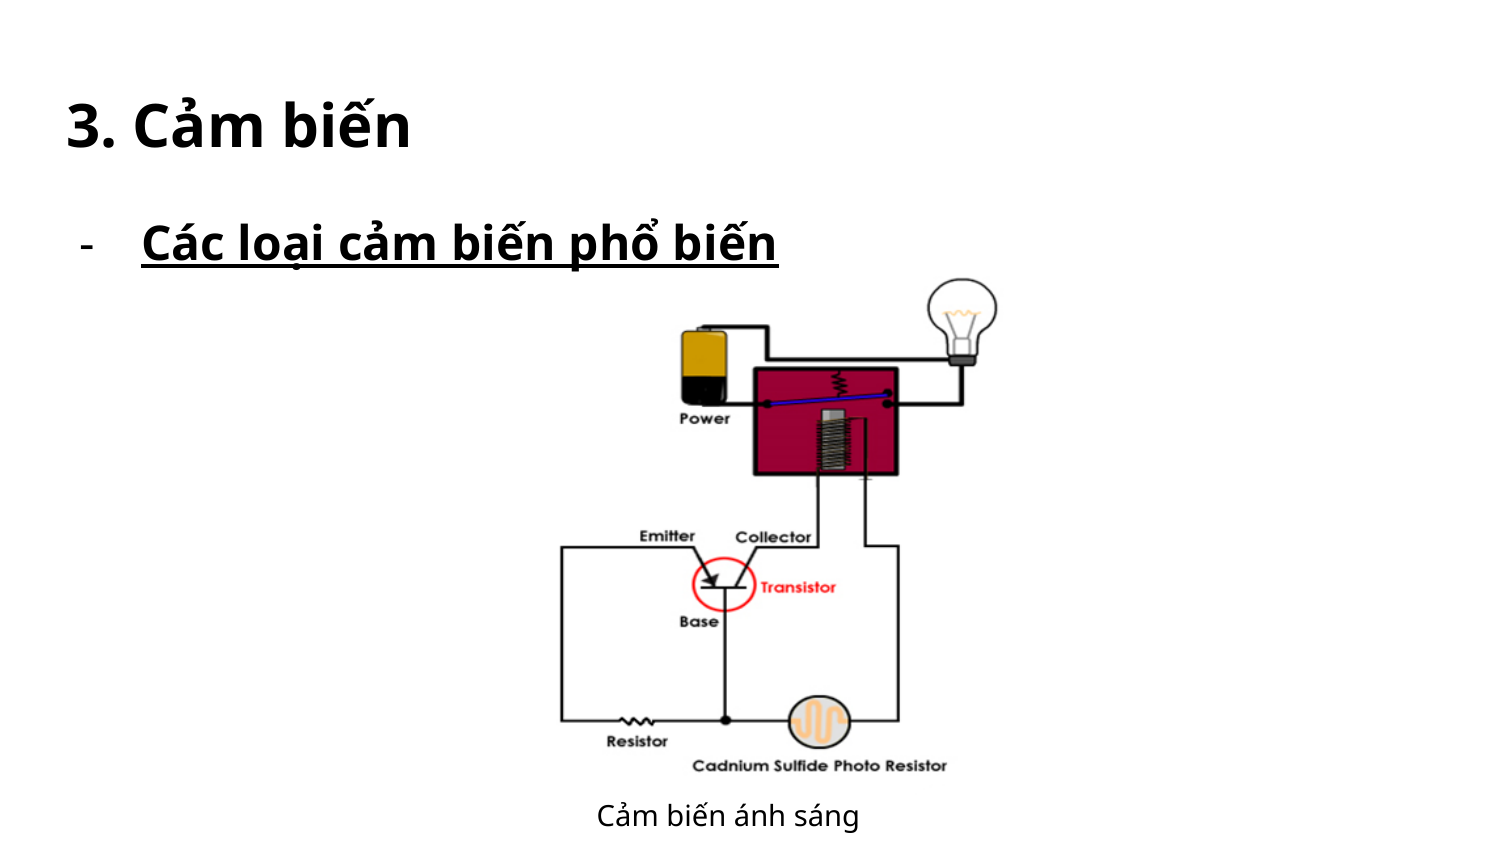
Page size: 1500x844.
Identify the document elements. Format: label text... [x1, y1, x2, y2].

text_box Cảm biến ánh sáng [471, 790, 986, 840]
list Các loại cảm biến phổ biến [51, 189, 1449, 750]
picture [498, 276, 1048, 795]
title 3. Cảm biến [51, 72, 1449, 176]
